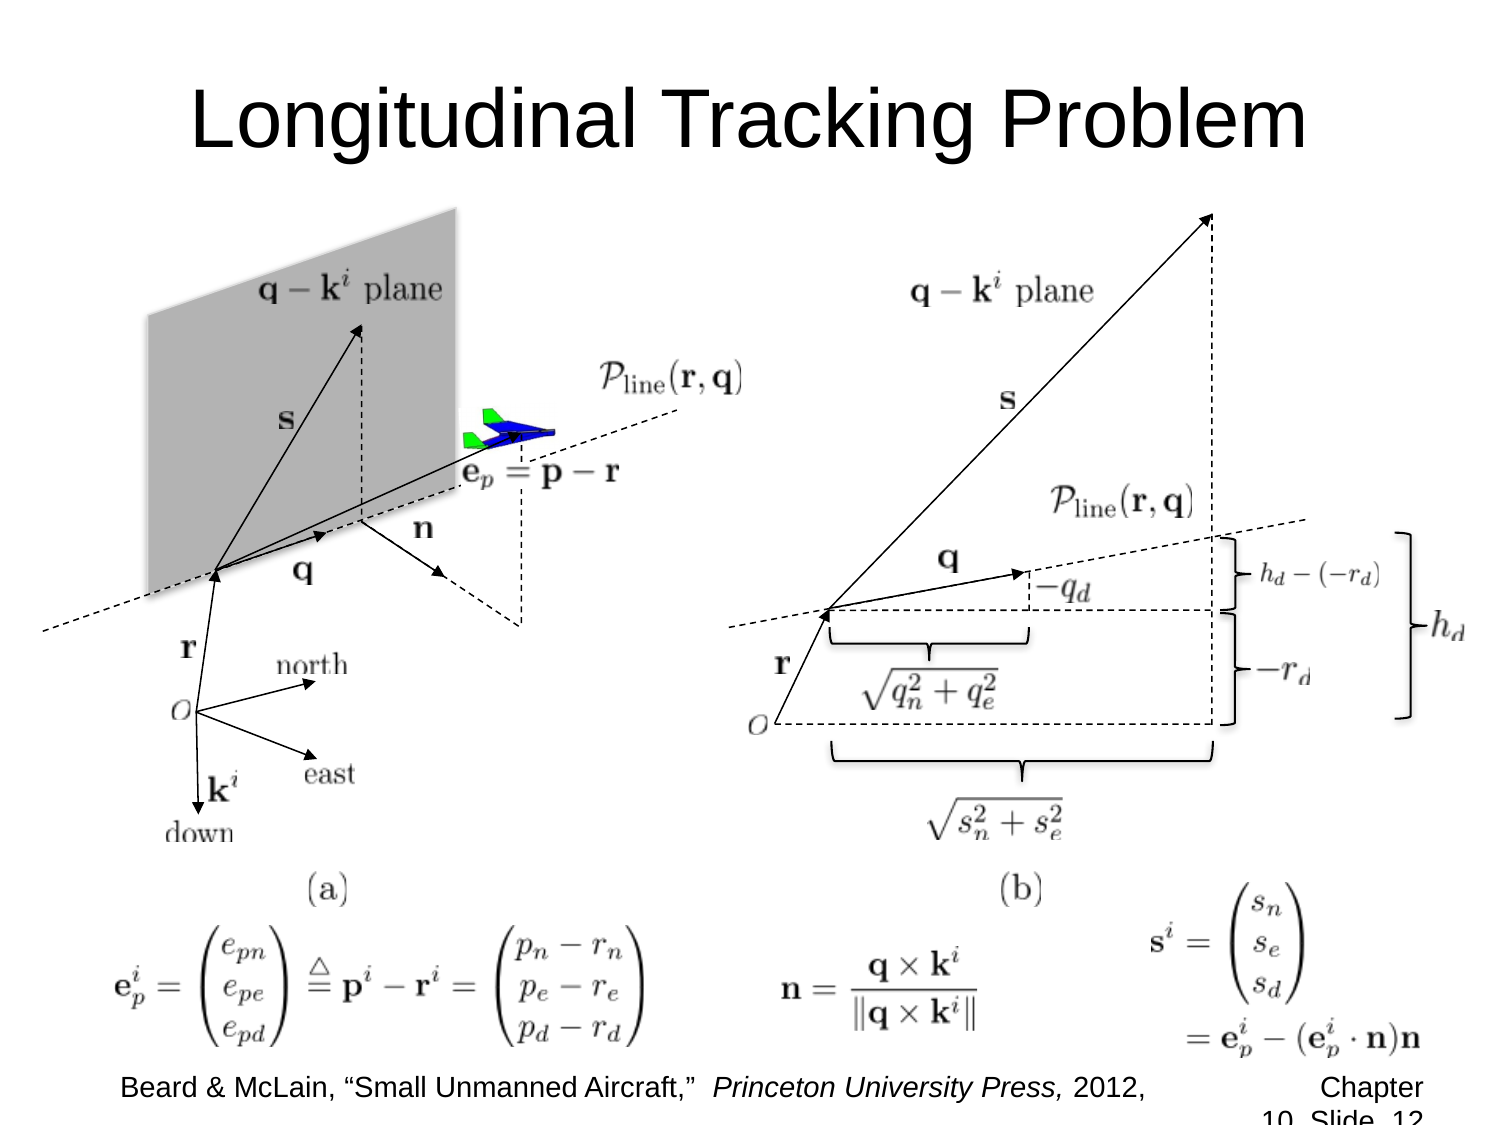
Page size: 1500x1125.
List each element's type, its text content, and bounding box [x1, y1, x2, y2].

picture [114, 925, 644, 1047]
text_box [42, 207, 1465, 907]
picture [1150, 907, 1421, 1058]
picture [780, 946, 978, 1031]
title Longitudinal Tracking Problem [74, 44, 1426, 184]
